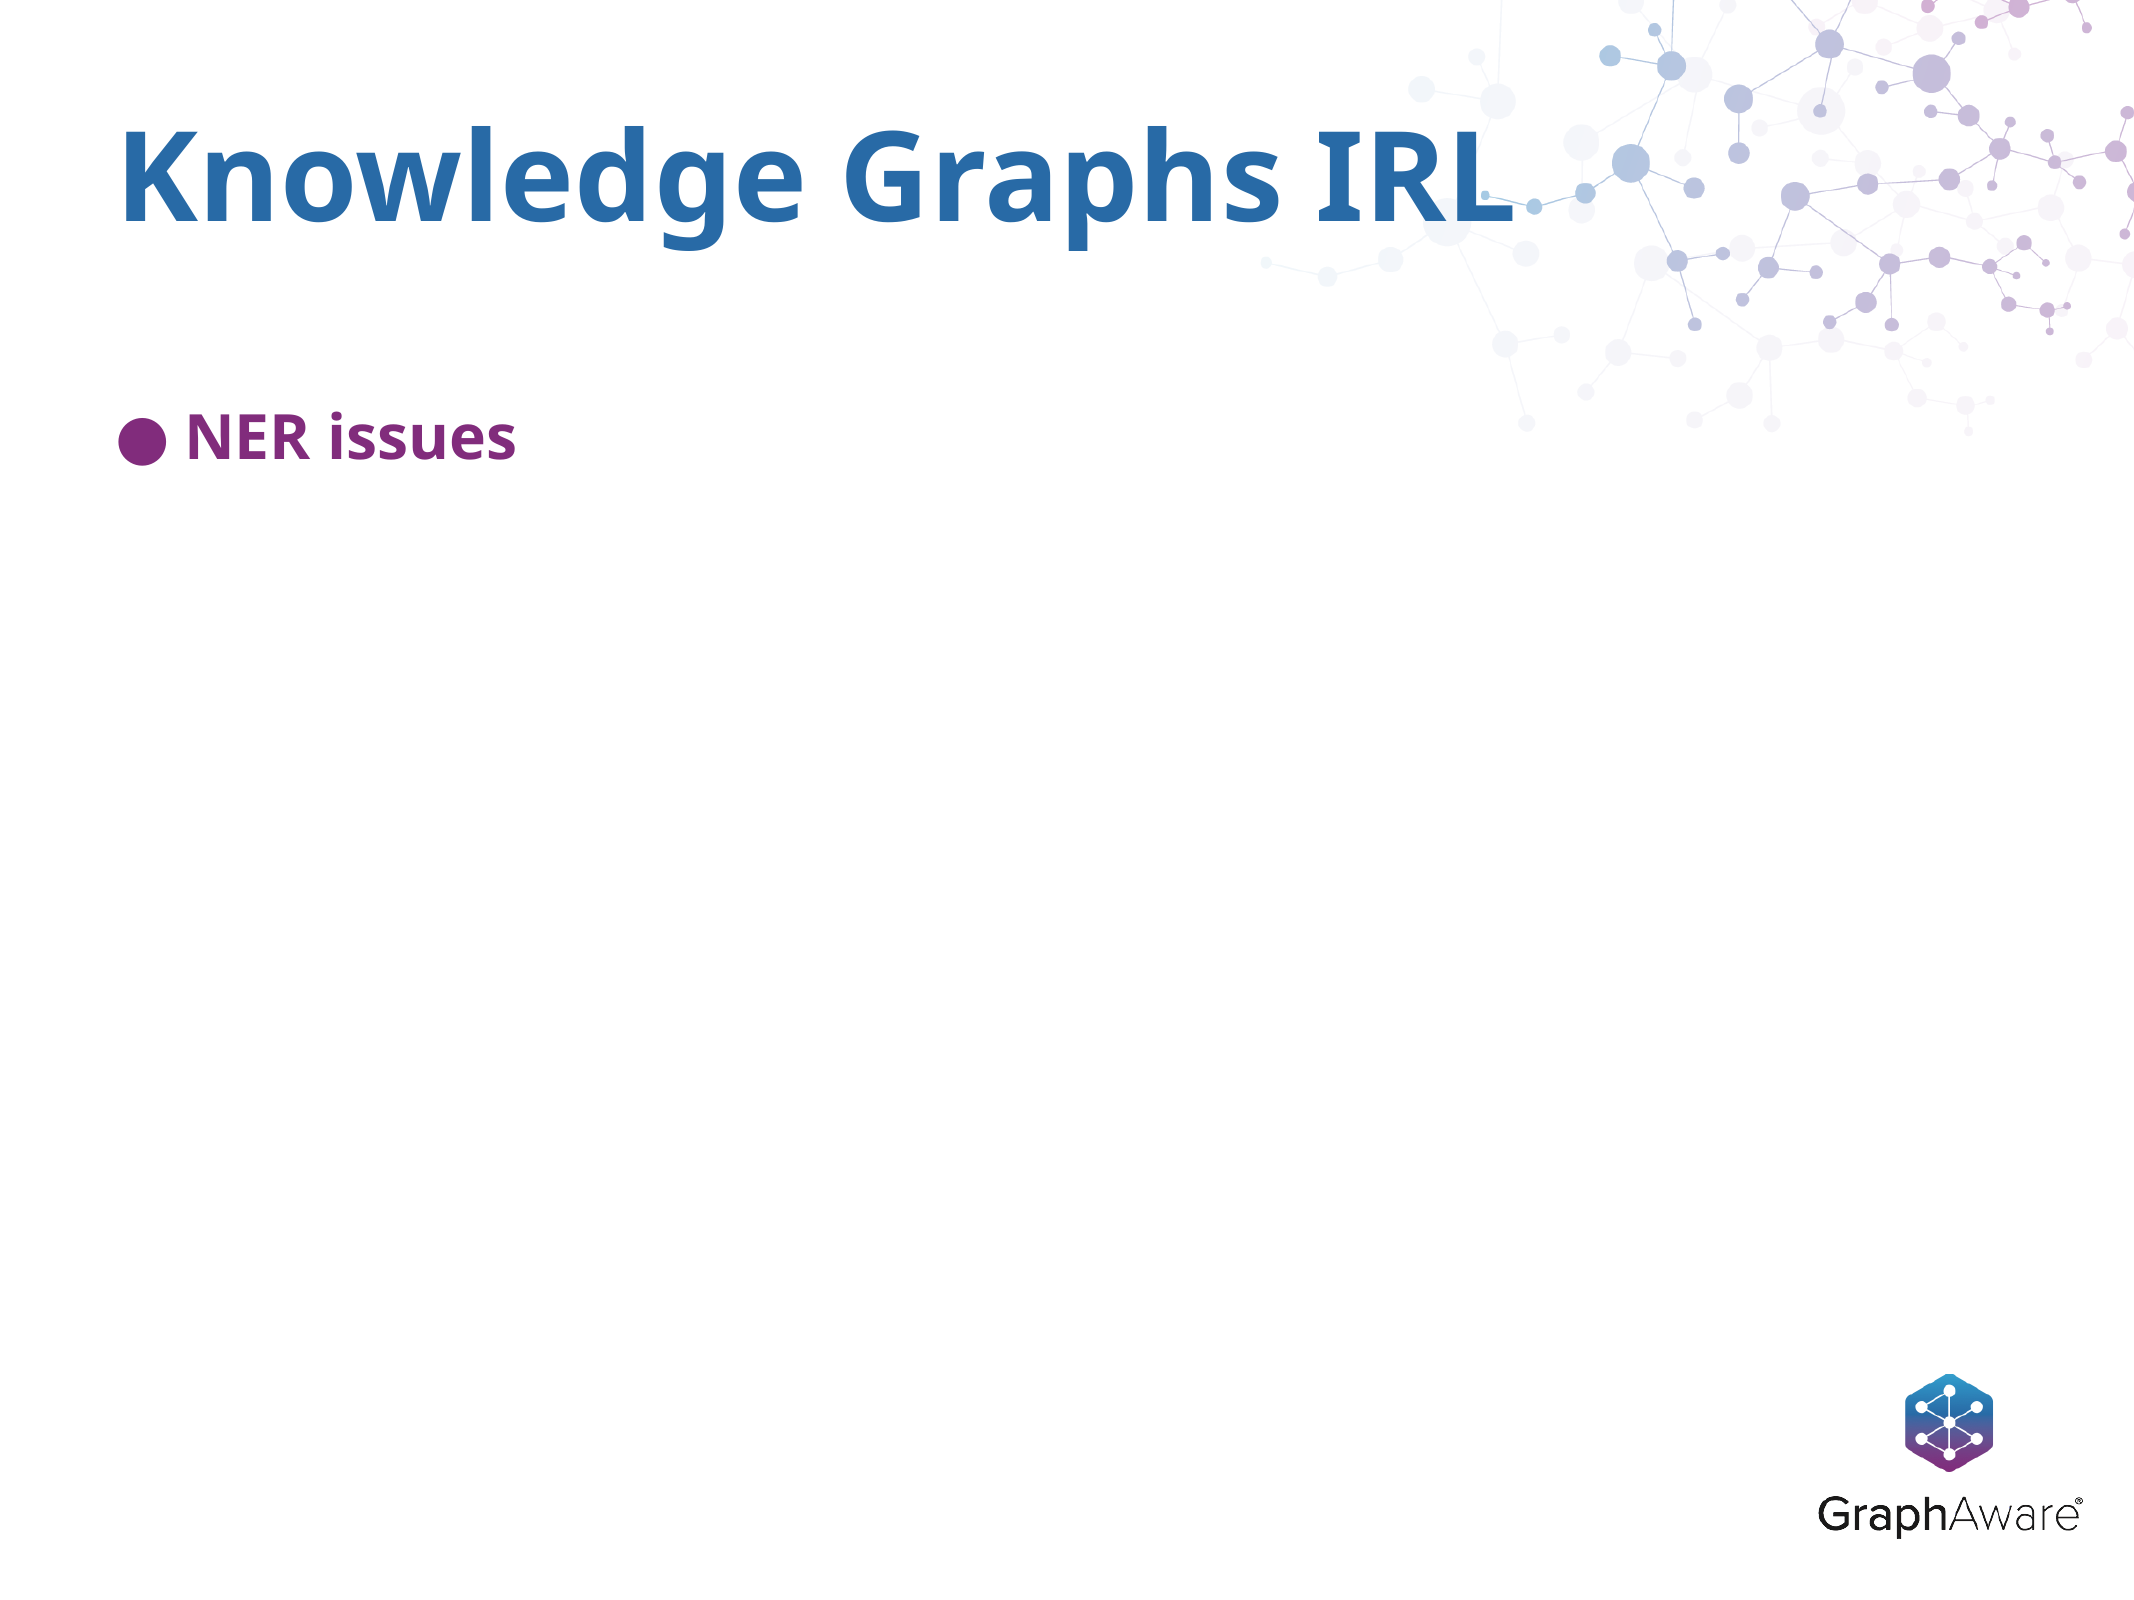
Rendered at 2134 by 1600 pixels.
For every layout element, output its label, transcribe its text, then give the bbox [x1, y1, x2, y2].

list NER issues [104, 354, 2025, 1393]
picture [1816, 1374, 2085, 1542]
title Knowledge Graphs IRL [104, 91, 2025, 350]
